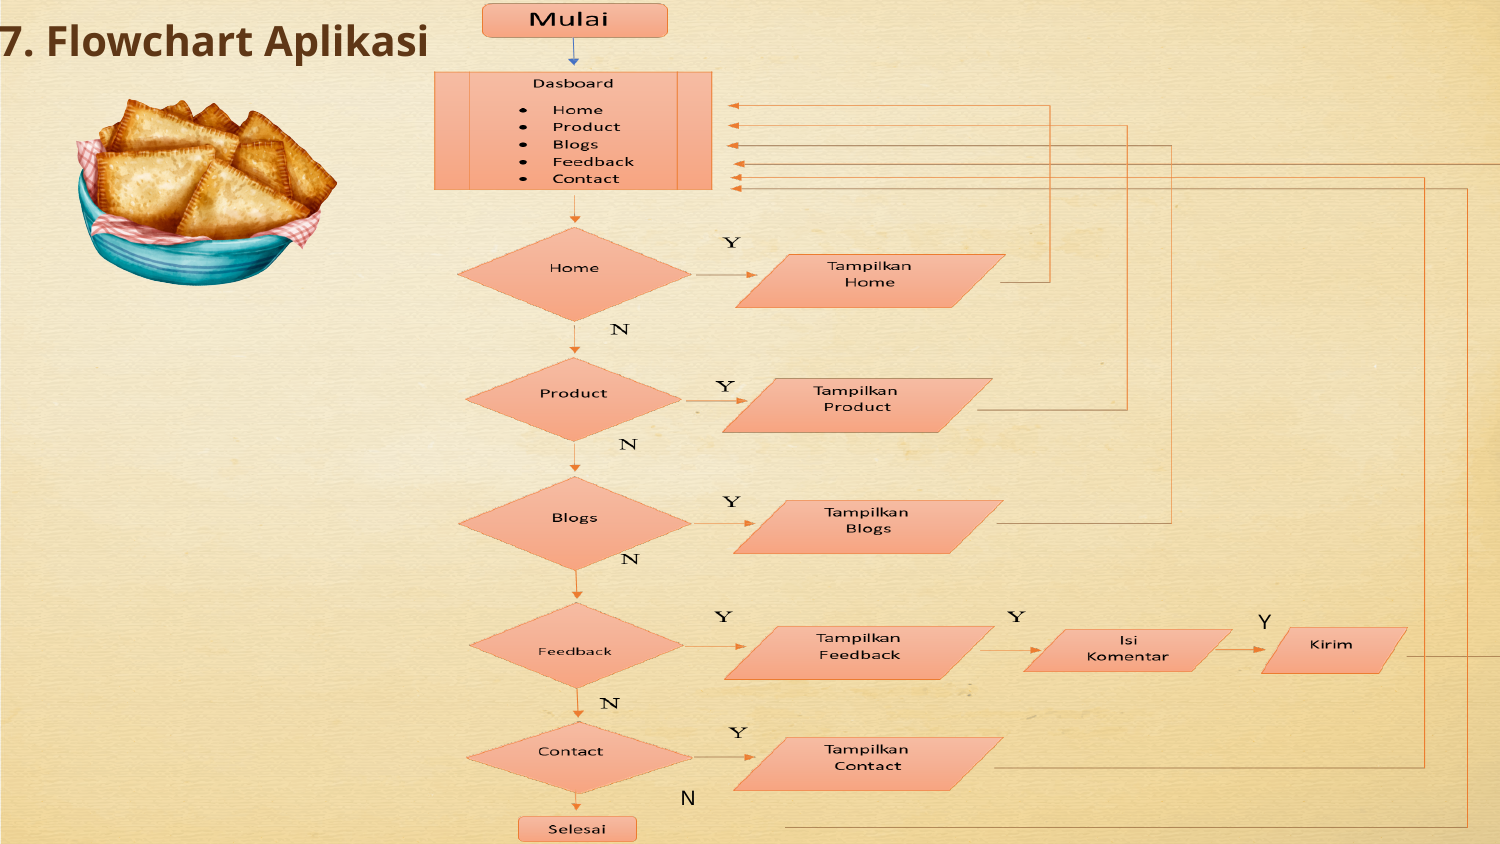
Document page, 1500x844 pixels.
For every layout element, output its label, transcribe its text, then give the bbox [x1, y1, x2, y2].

title 7. Flowchart Aplikasi [0, 0, 431, 82]
picture [0, 0, 1500, 844]
